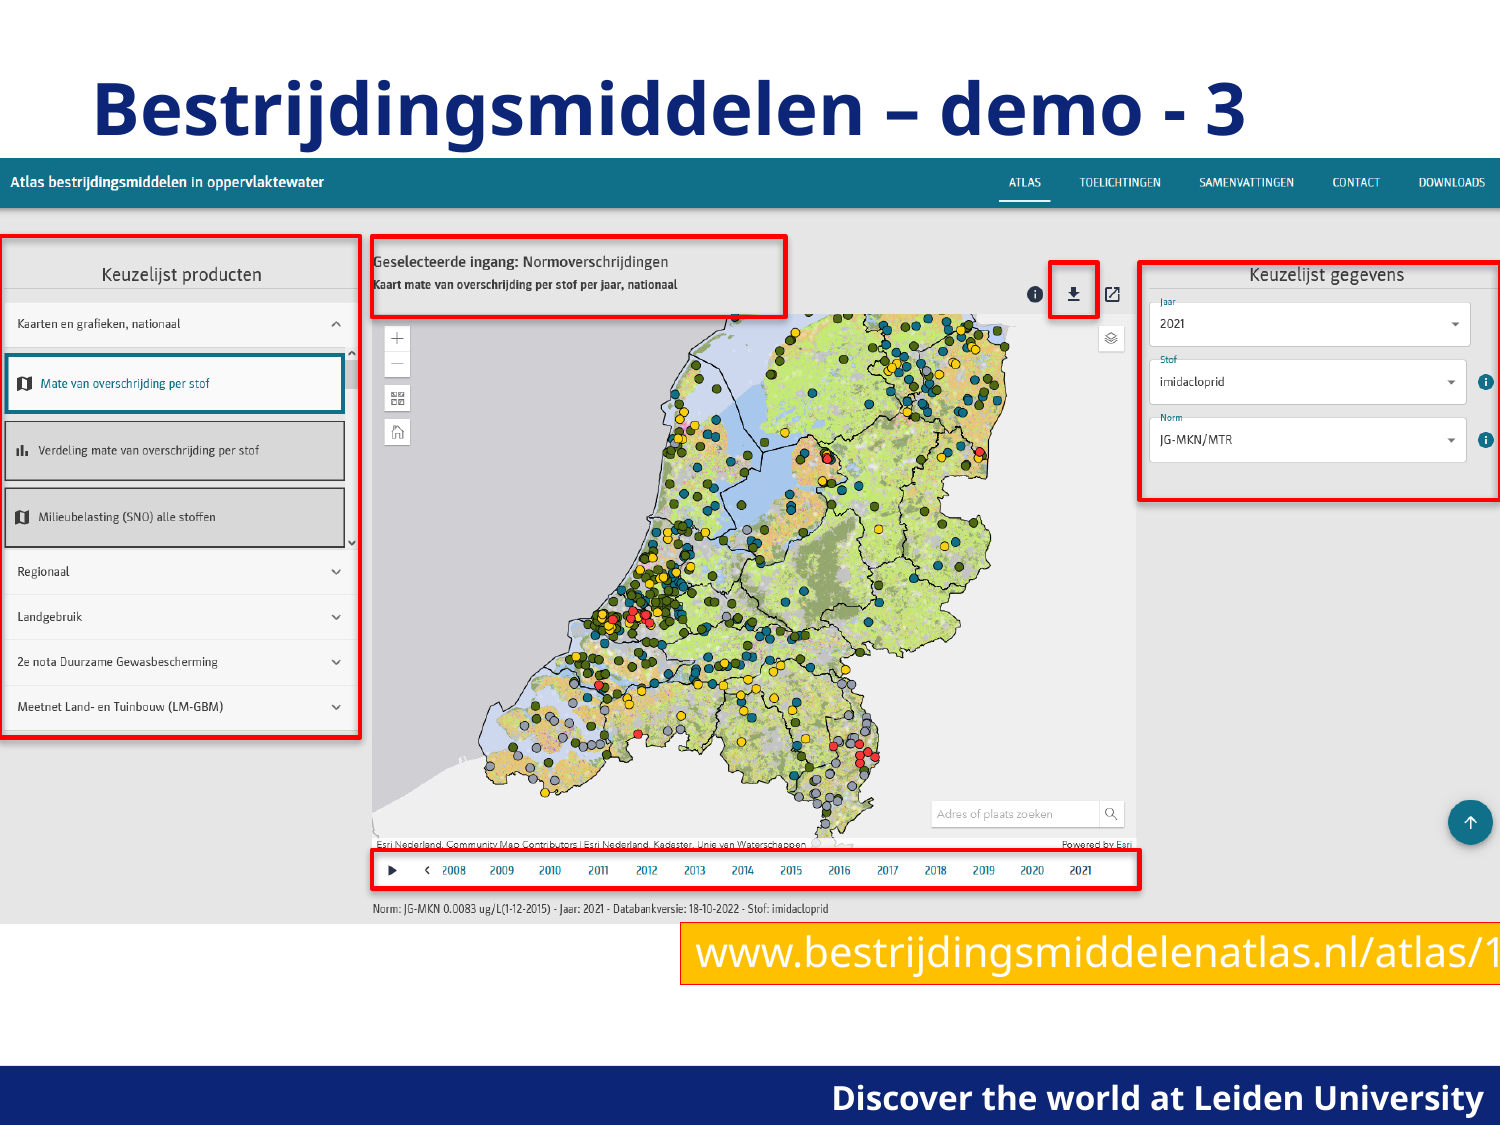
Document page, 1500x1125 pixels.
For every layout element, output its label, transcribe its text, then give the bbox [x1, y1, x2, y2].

text_box www.bestrijdingsmiddelenatlas.nl/atlas/1/1 [680, 930, 1500, 985]
title Bestrijdingsmiddelen – demo - 3 [76, 54, 1412, 156]
picture [0, 158, 1500, 924]
